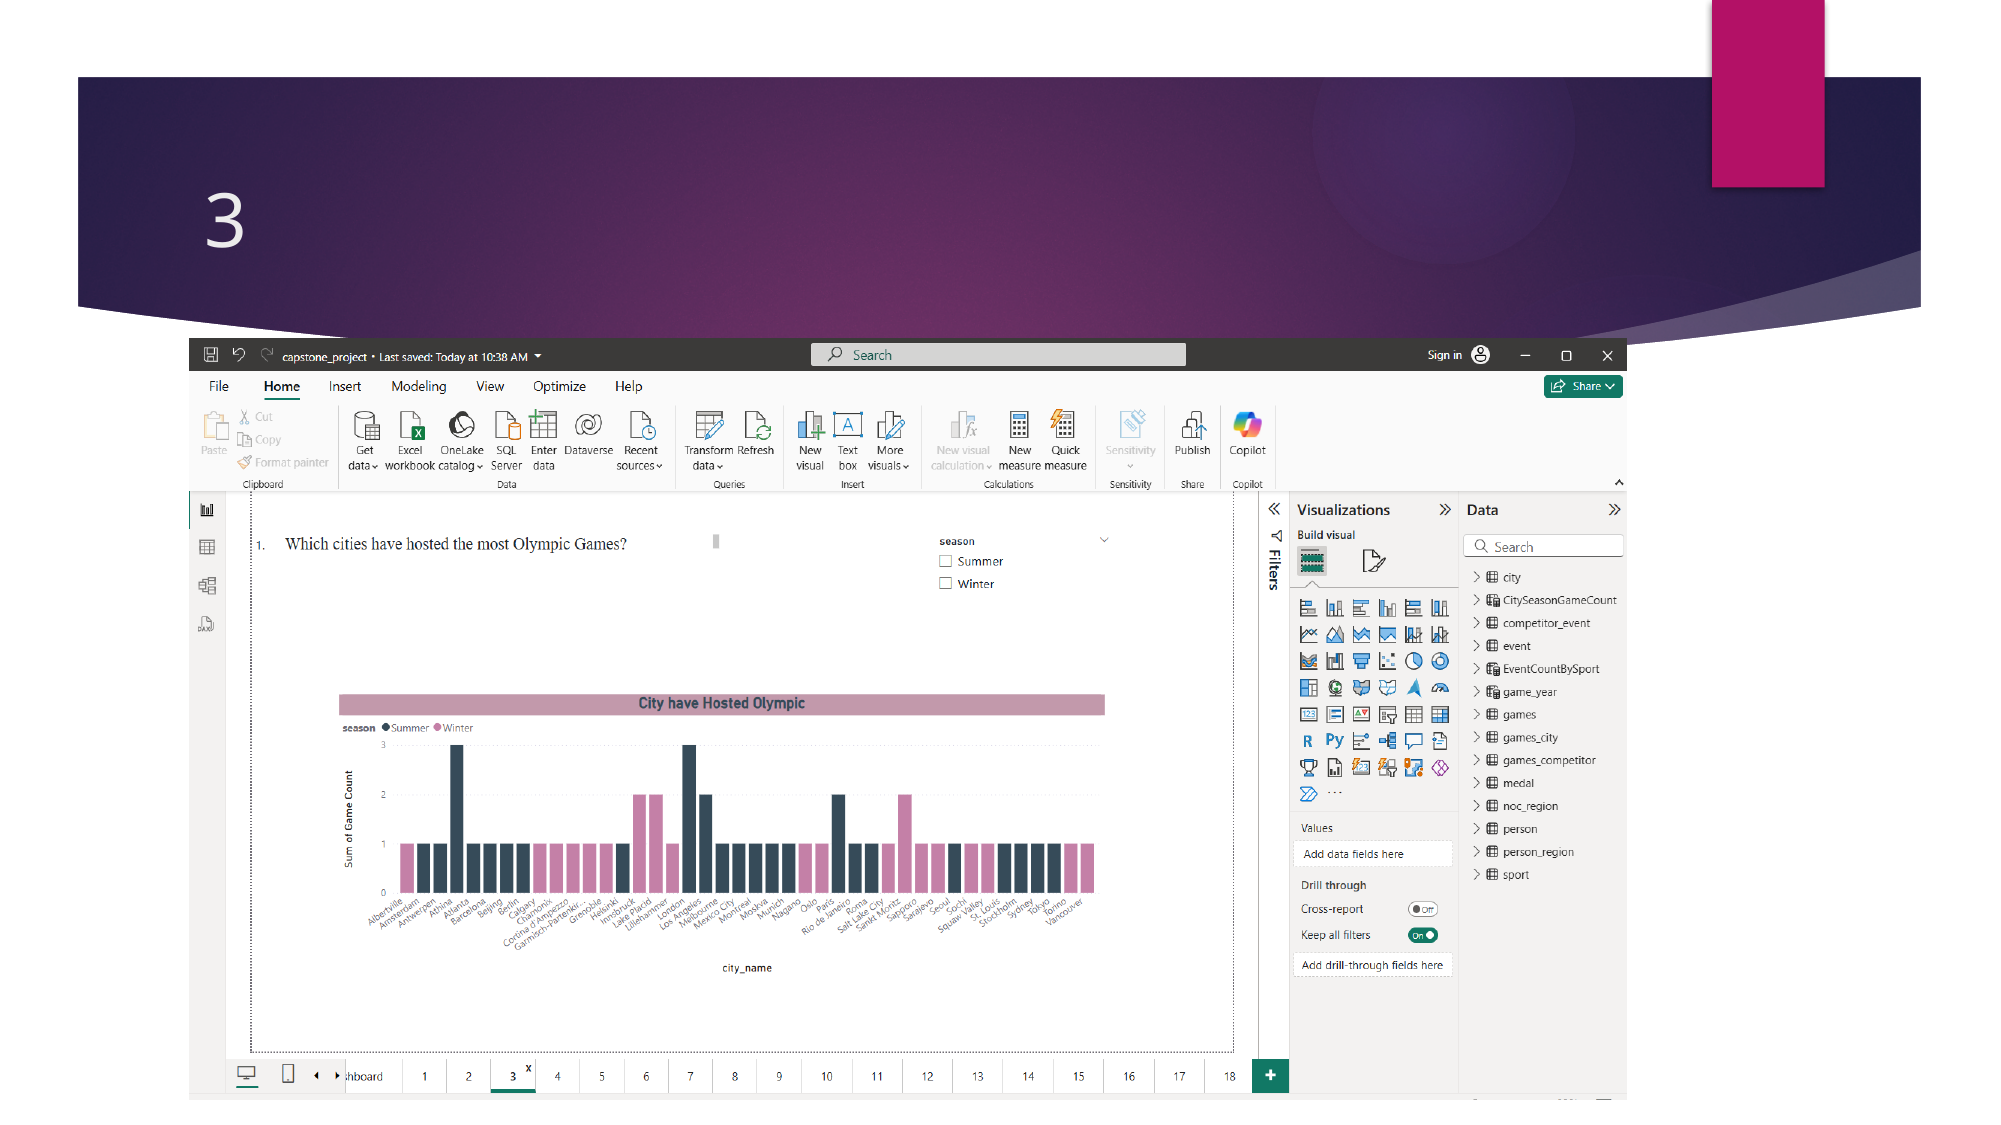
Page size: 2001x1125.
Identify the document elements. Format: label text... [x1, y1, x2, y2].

picture [189, 338, 1627, 1100]
title 3 [189, 159, 1627, 276]
